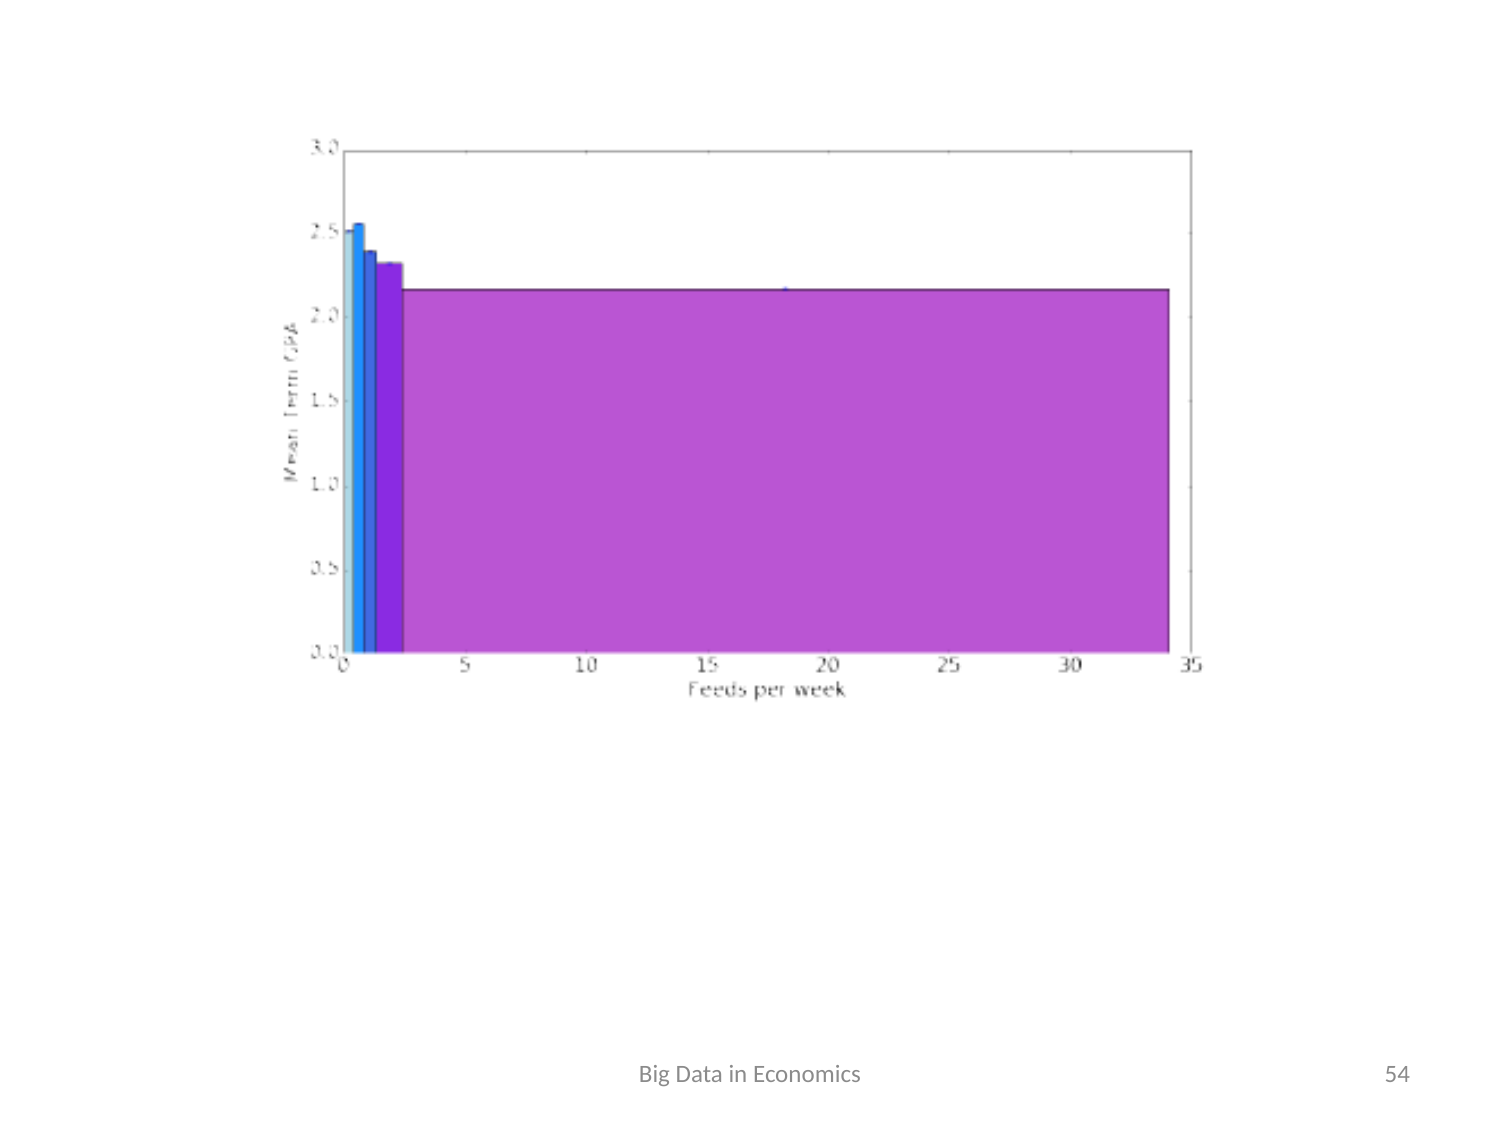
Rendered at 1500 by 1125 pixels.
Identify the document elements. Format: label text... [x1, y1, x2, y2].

slide_number 54 [1074, 1042, 1425, 1103]
picture [194, 101, 1332, 716]
footer Big Data in Economics [512, 1042, 988, 1103]
